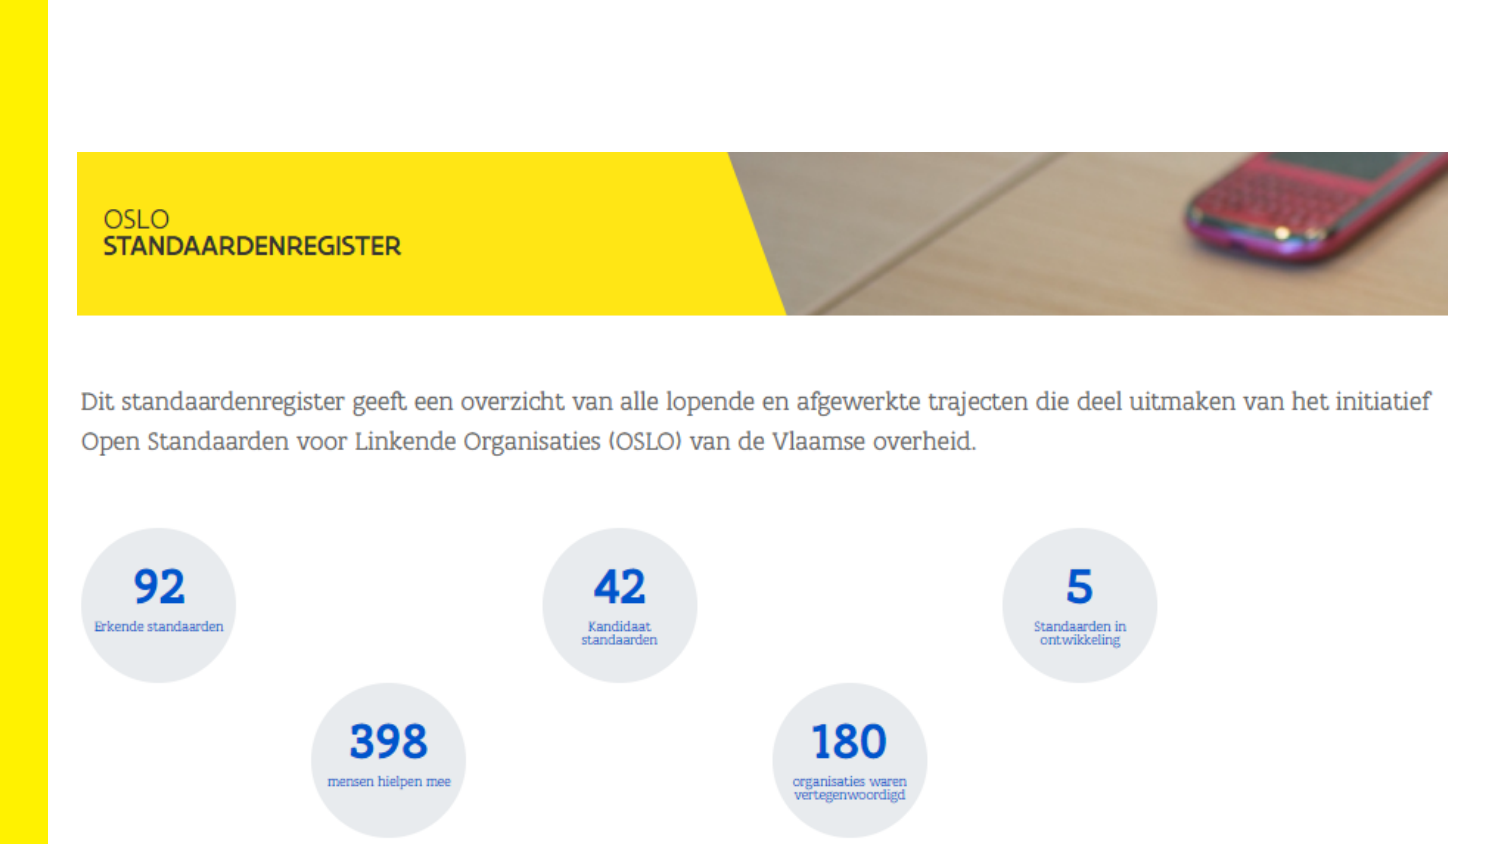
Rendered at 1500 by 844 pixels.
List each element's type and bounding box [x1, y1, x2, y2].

picture [76, 152, 1448, 844]
